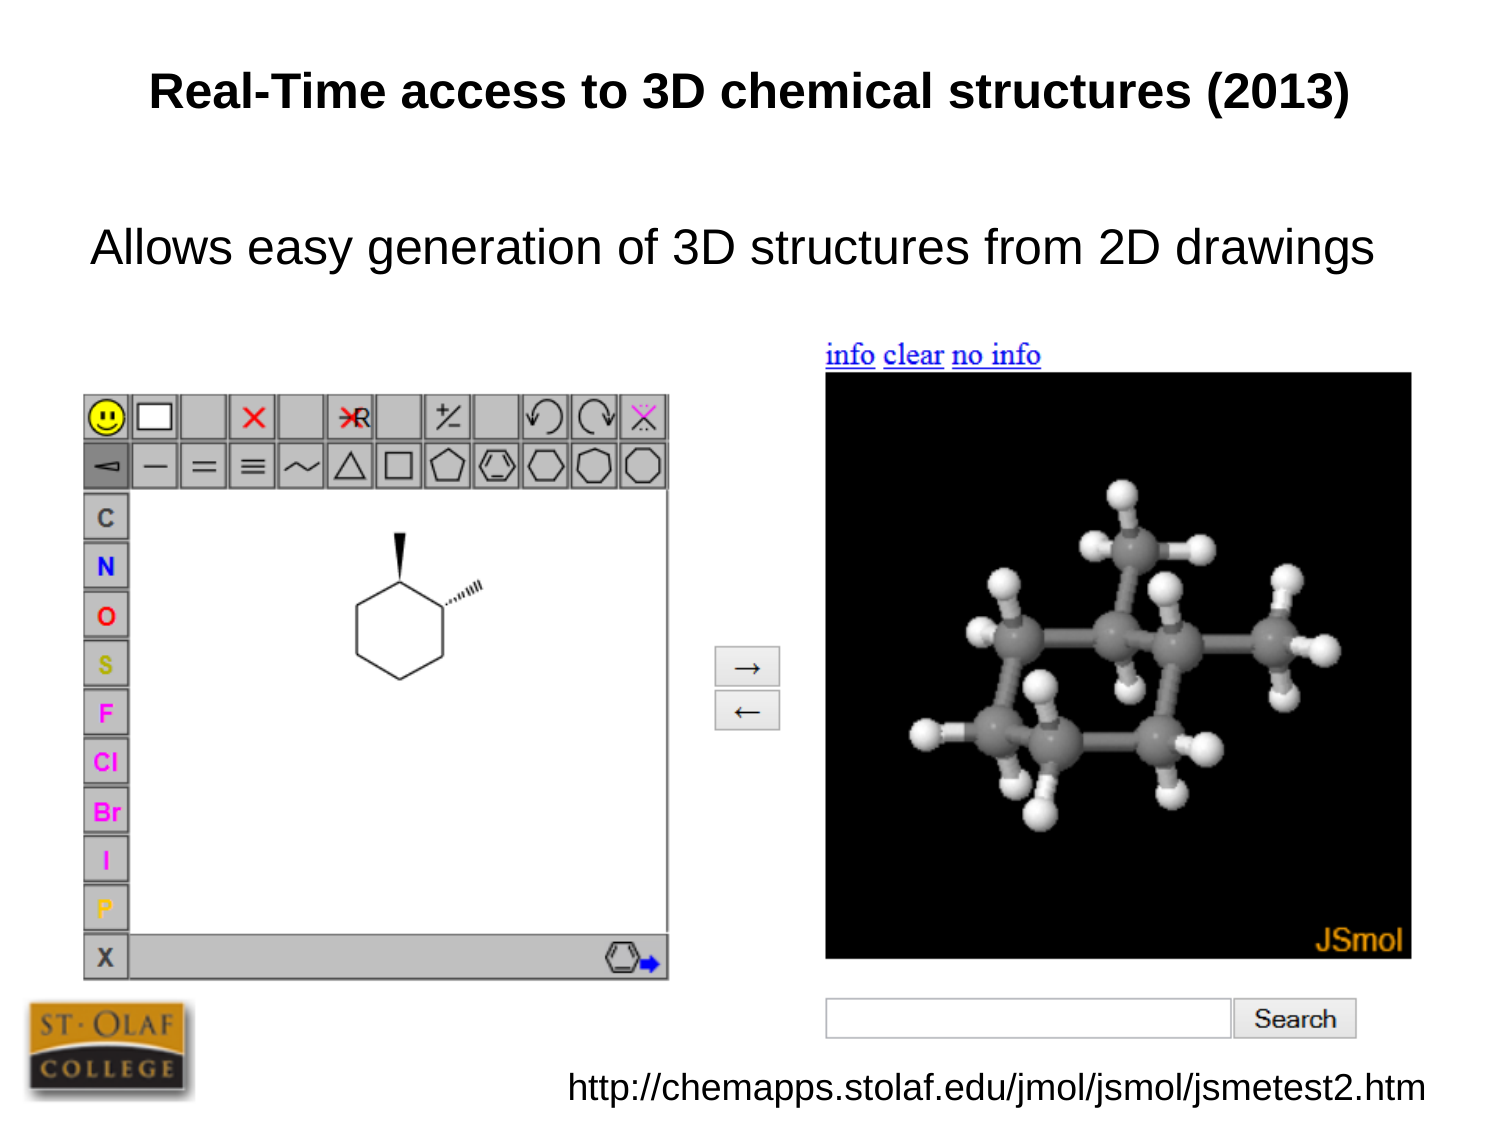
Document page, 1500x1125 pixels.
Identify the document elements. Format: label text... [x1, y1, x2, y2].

text_box http://chemapps.stolaf.edu/jmol/jsmol/jsmetest2.htm [552, 1073, 1443, 1116]
title Real-Time access to 3D chemical structures (2013) [75, 0, 1425, 188]
list Allows easy generation of 3D structures from 2D drawings [75, 207, 1488, 950]
picture [12, 324, 1444, 1109]
